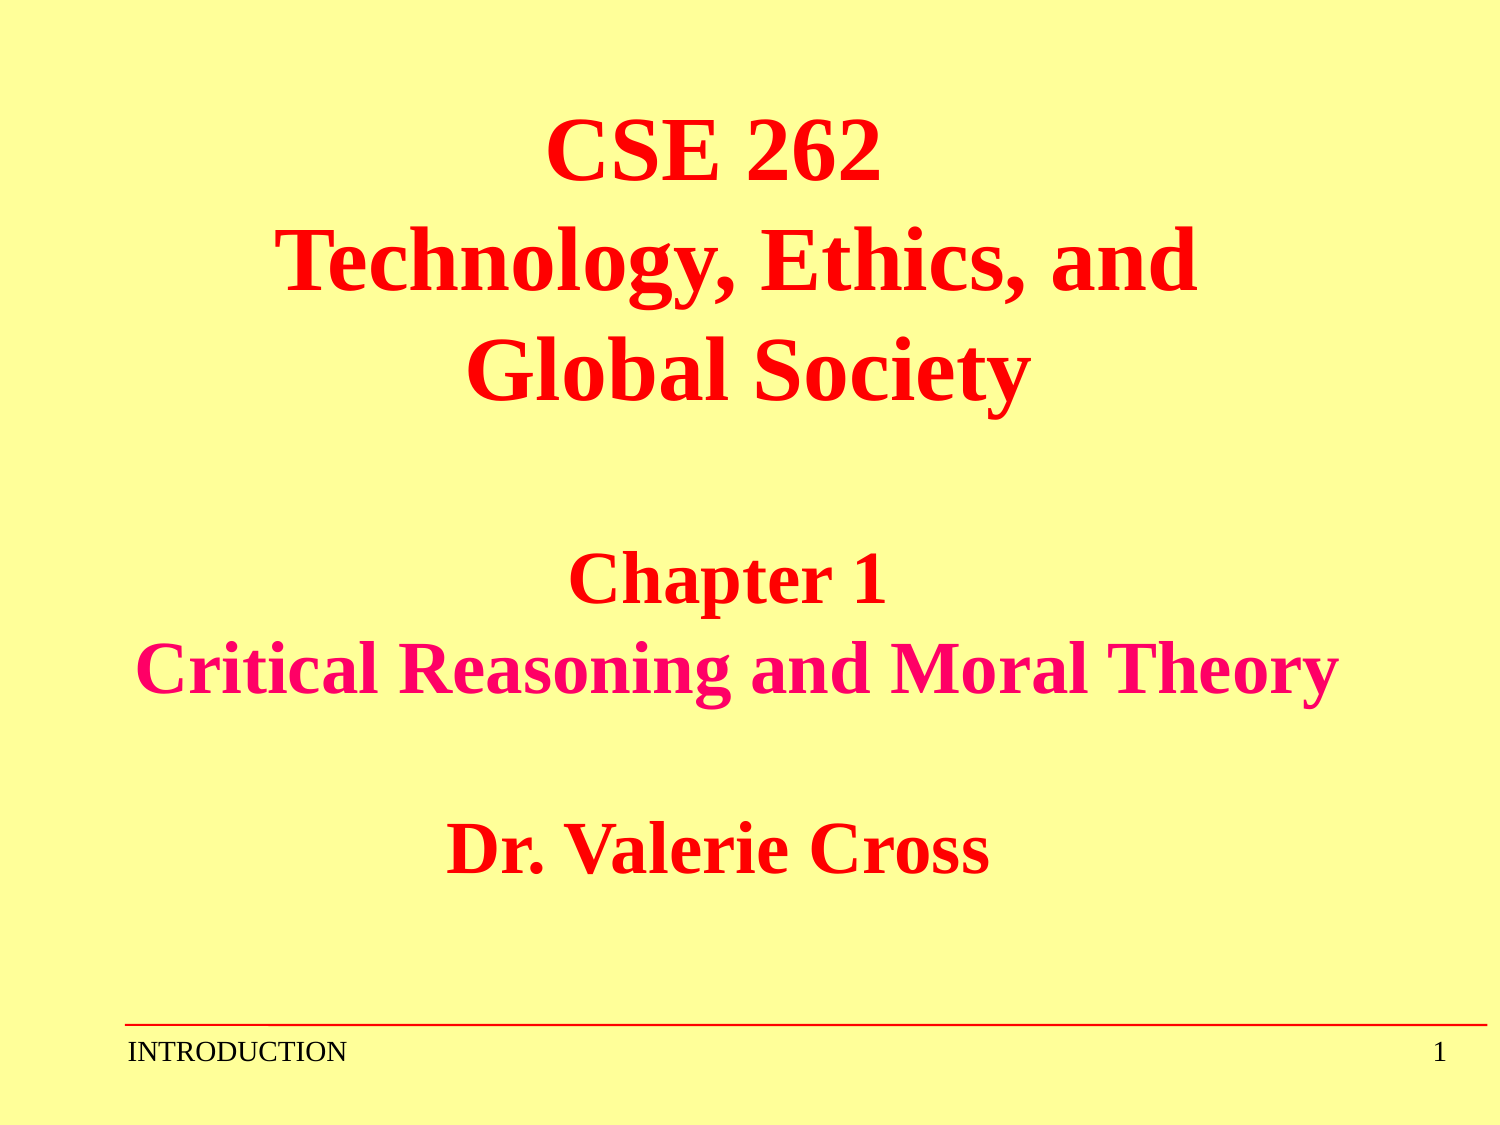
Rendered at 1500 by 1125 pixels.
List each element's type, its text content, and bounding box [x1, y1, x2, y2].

title CSE 262 Technology, Ethics, and Global Society Chapter 1 Critical Reasoning and Moral Theory Dr. Valerie Cross [99, 449, 1376, 638]
slide_number 1 [1149, 1024, 1463, 1101]
slide_number INTRODUCTION [112, 1024, 501, 1101]
